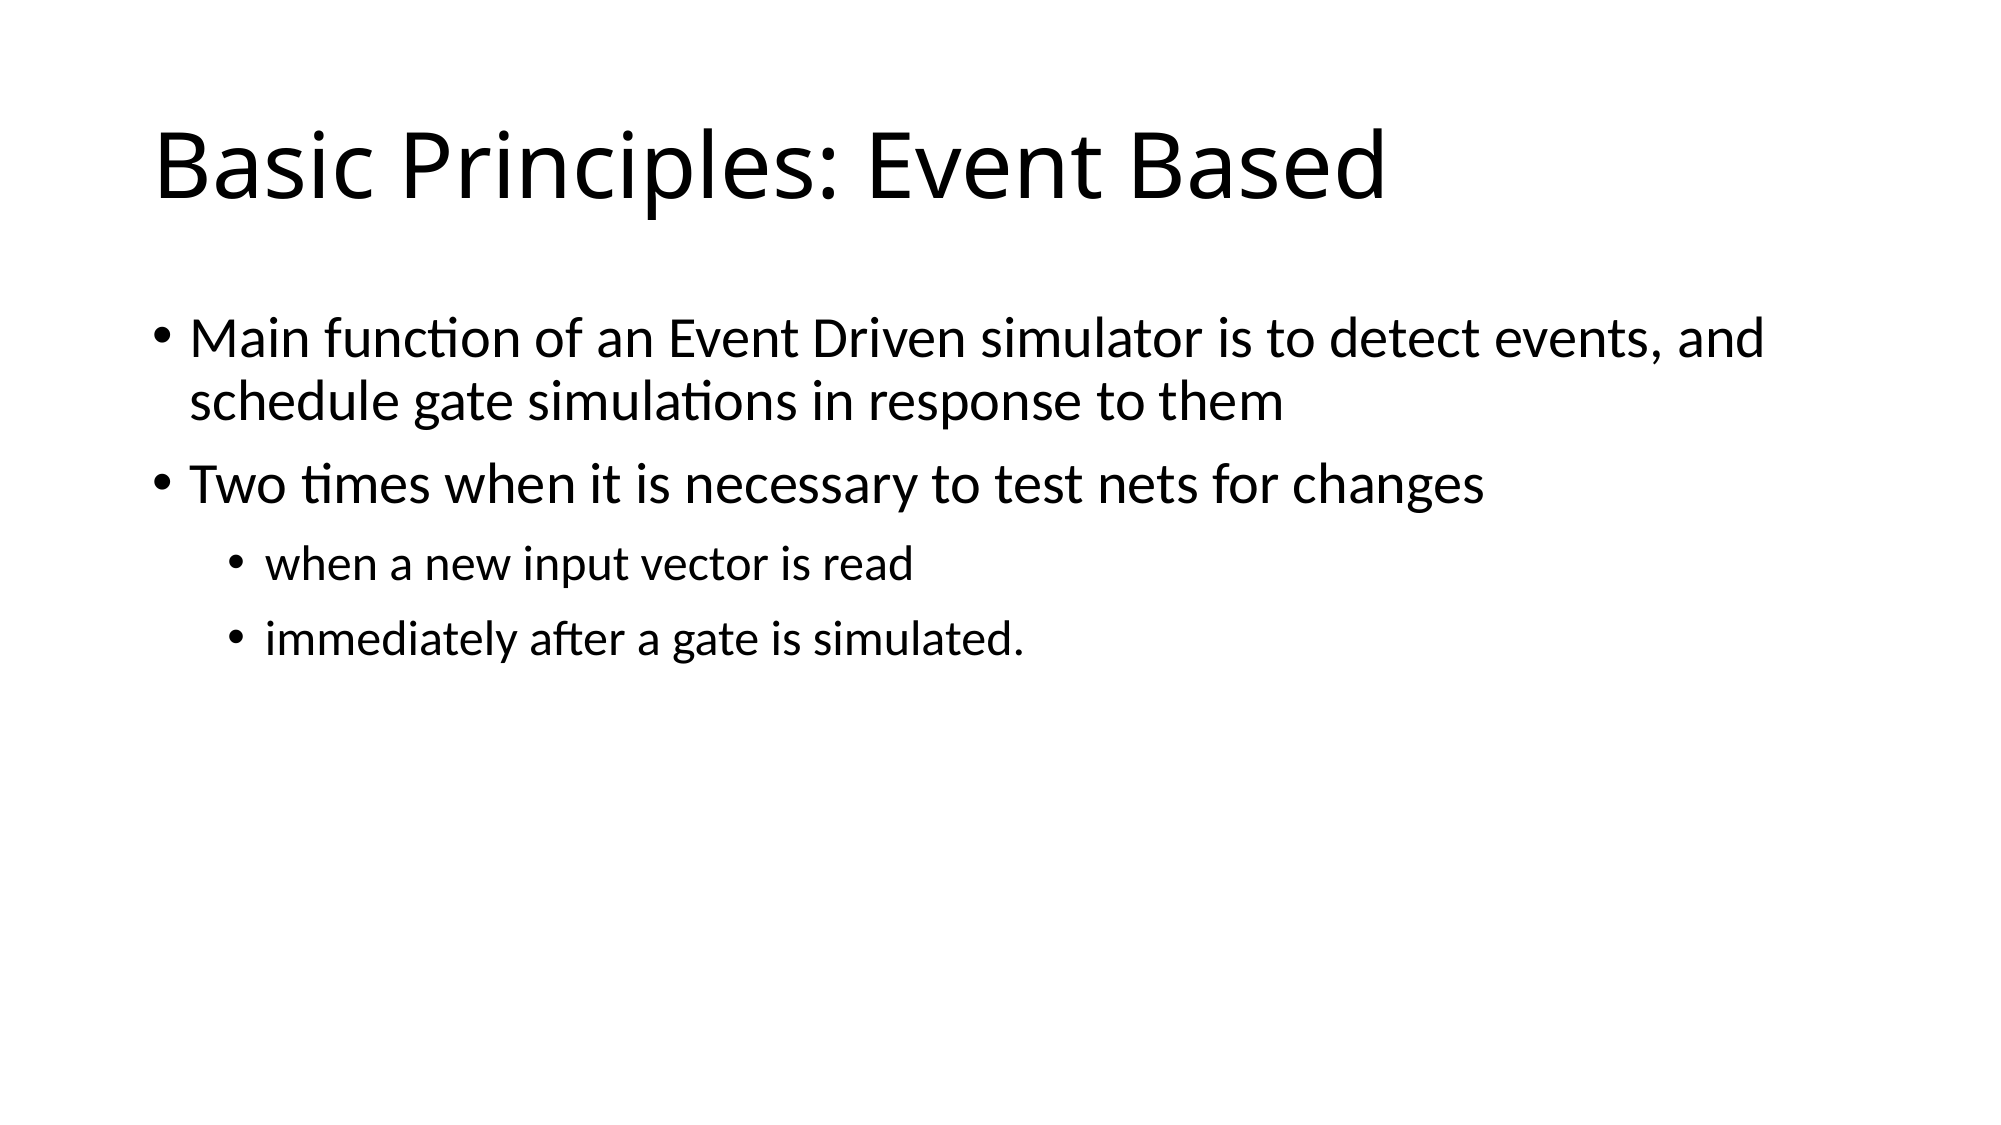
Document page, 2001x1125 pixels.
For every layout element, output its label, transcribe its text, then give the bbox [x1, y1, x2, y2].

list Main function of an Event Driven simulator is to detect events, and schedule gate simulations in response to them Two times when it is necessary to test nets for changes when a new input vector is read immediately after a gate is simulated. [137, 299, 1863, 1014]
title Basic Principles: Event Based [137, 59, 1863, 278]
